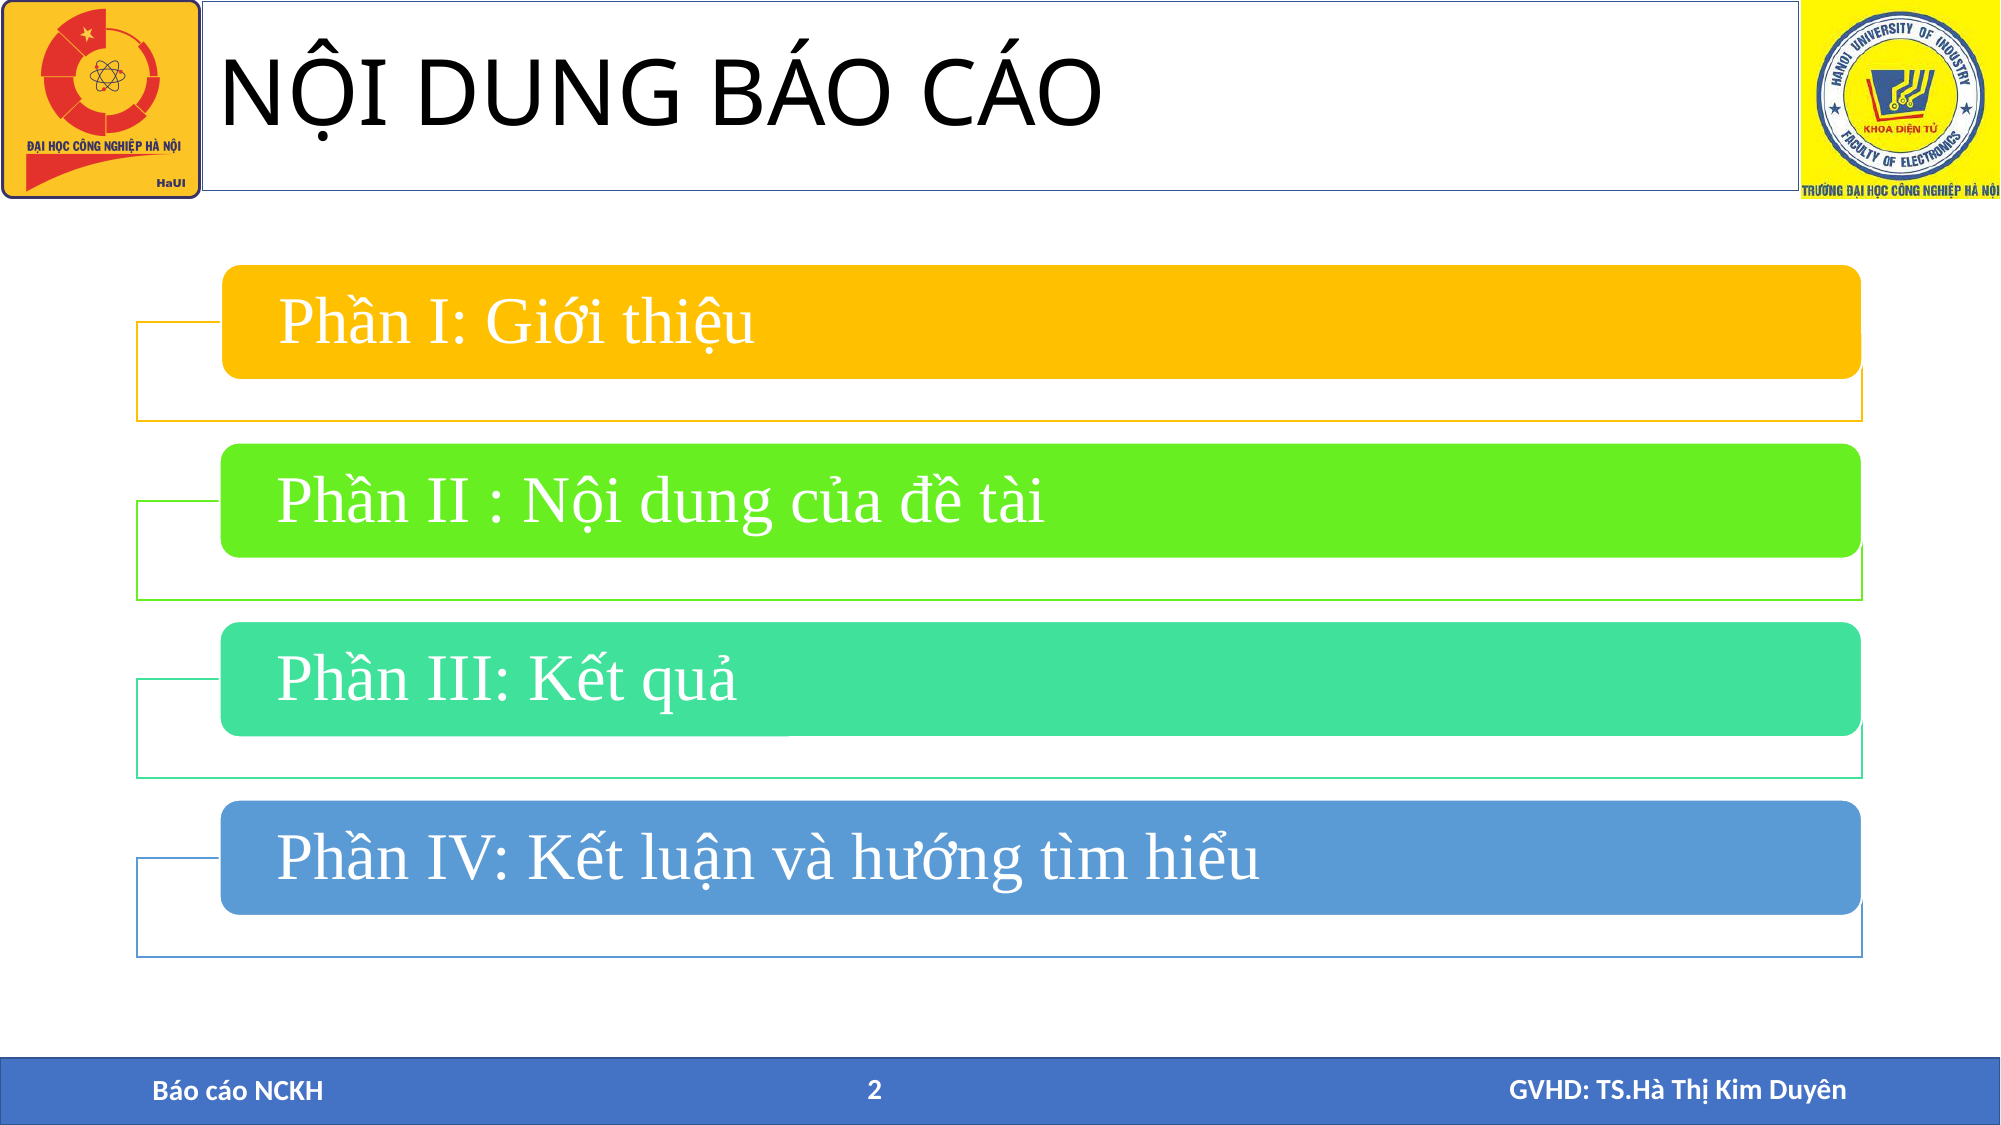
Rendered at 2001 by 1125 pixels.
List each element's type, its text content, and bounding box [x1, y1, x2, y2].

footer GVHD: TS.Hà Thị Kim Duyên [1110, 1058, 1863, 1118]
picture [1801, 0, 2000, 199]
slide_number Báo cáo NCKH [137, 1058, 639, 1121]
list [137, 253, 1863, 968]
title NỘI DUNG BÁO CÁO [202, 1, 1799, 191]
picture [1, 0, 201, 199]
slide_number 2 [648, 1058, 1101, 1118]
